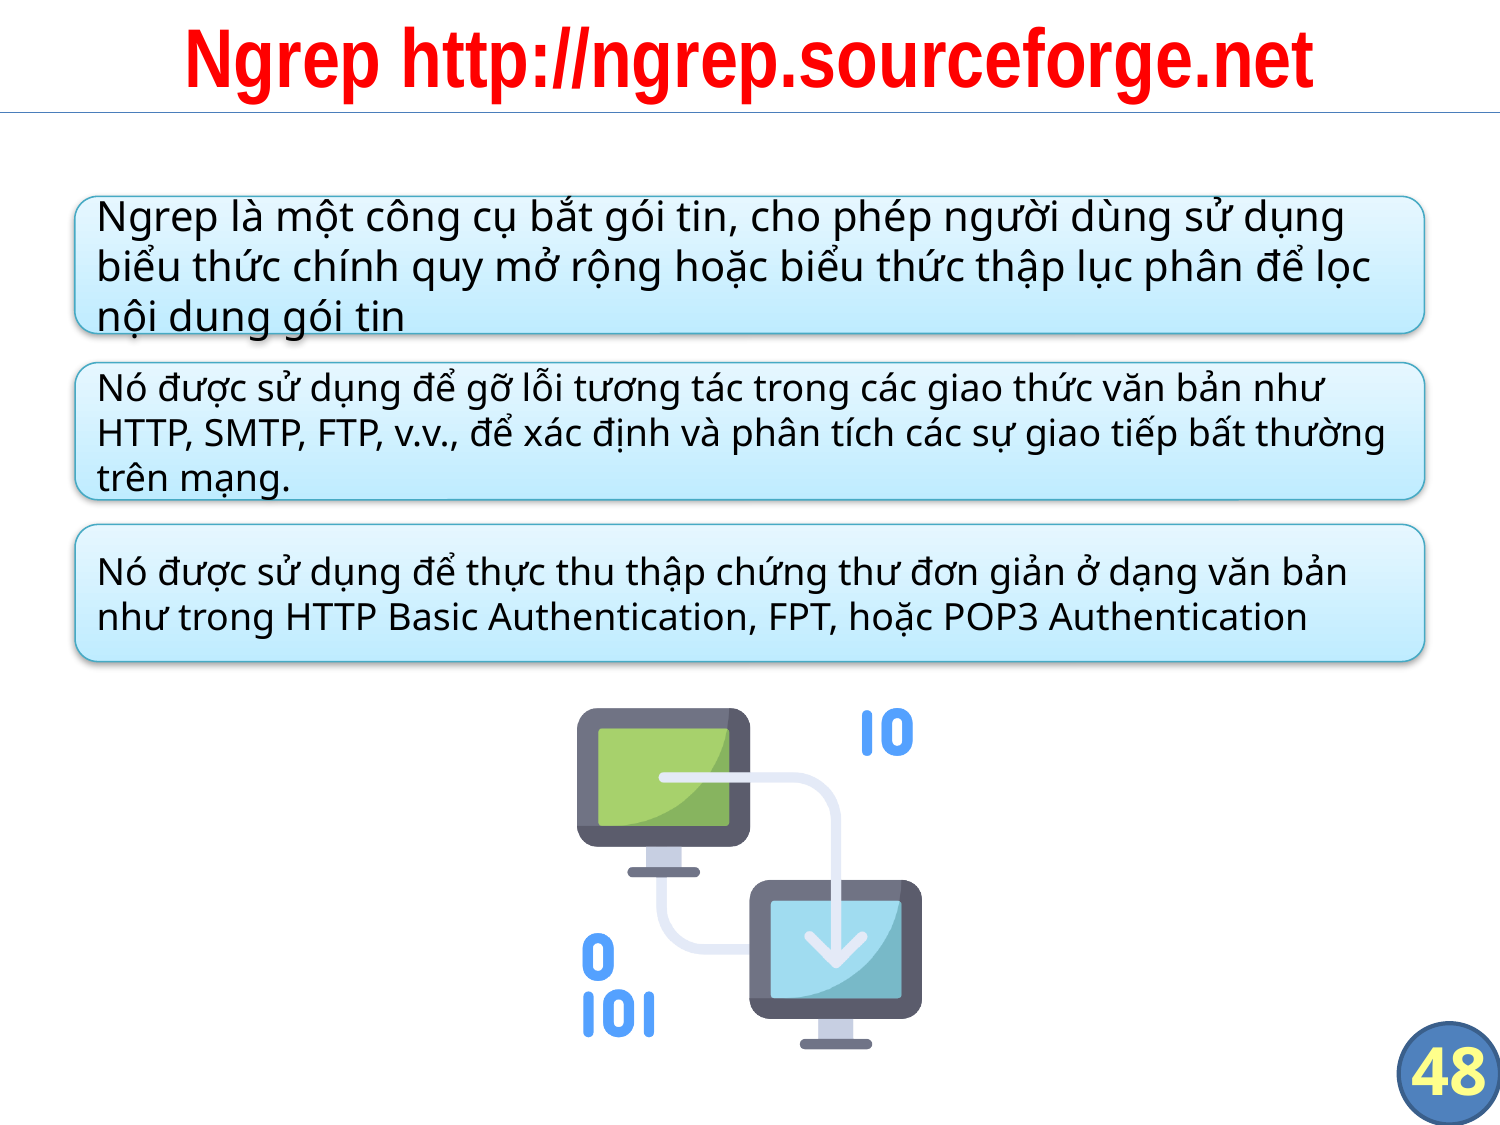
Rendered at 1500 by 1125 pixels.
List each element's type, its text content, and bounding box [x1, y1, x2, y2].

title Ngrep http://ngrep.sourceforge.net [0, 0, 1500, 113]
text_box Nó được sử dụng để thực thu thập chứng thư đơn giản ở dạng văn bản như trong HTTP Basic Authentication, FPT, hoặc POP3 Authentication [74, 523, 1426, 663]
text_box Nó được sử dụng để gỡ lỗi tương tác trong các giao thức văn bản như HTTP, SMTP, FTP, v.v., để xác định và phân tích các sự giao tiếp bất thường trên mạng. [74, 361, 1426, 501]
picture [577, 706, 922, 1051]
slide_number 48 [1399, 1023, 1500, 1125]
text_box Ngrep là một công cụ bắt gói tin, cho phép người dùng sử dụng biểu thức chính quy mở rộng hoặc biểu thức thập lục phân để lọc nội dung gói tin [73, 195, 1426, 335]
